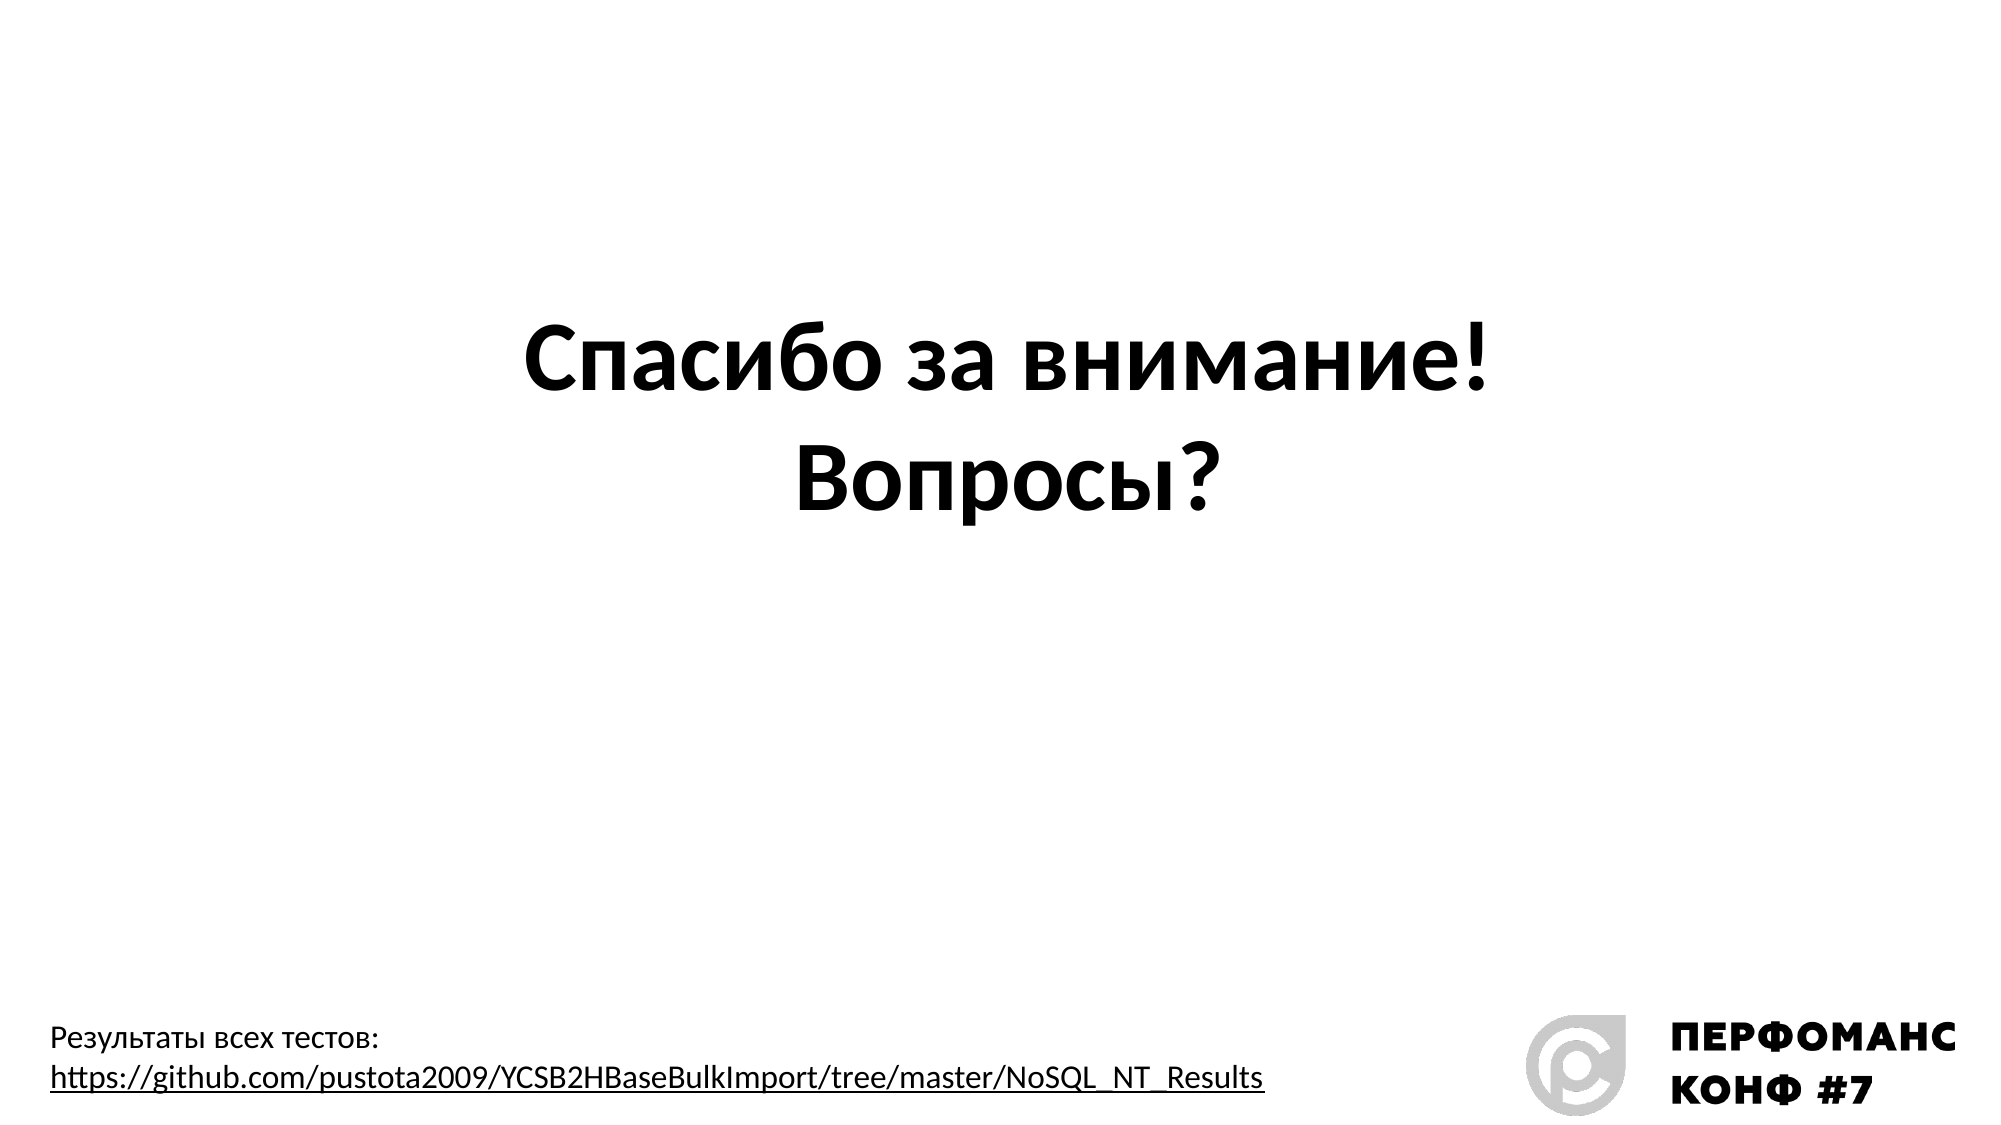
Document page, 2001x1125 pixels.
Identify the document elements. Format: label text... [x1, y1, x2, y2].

text_box Результаты всех тестов: https://github.com/pustota2009/YCSB2HBaseBulkImport/tree/master/NoSQL_NT_Results [35, 1007, 1448, 1103]
text_box Спасибо за внимание! Вопросы? [372, 283, 1646, 538]
picture [1526, 1015, 1955, 1116]
